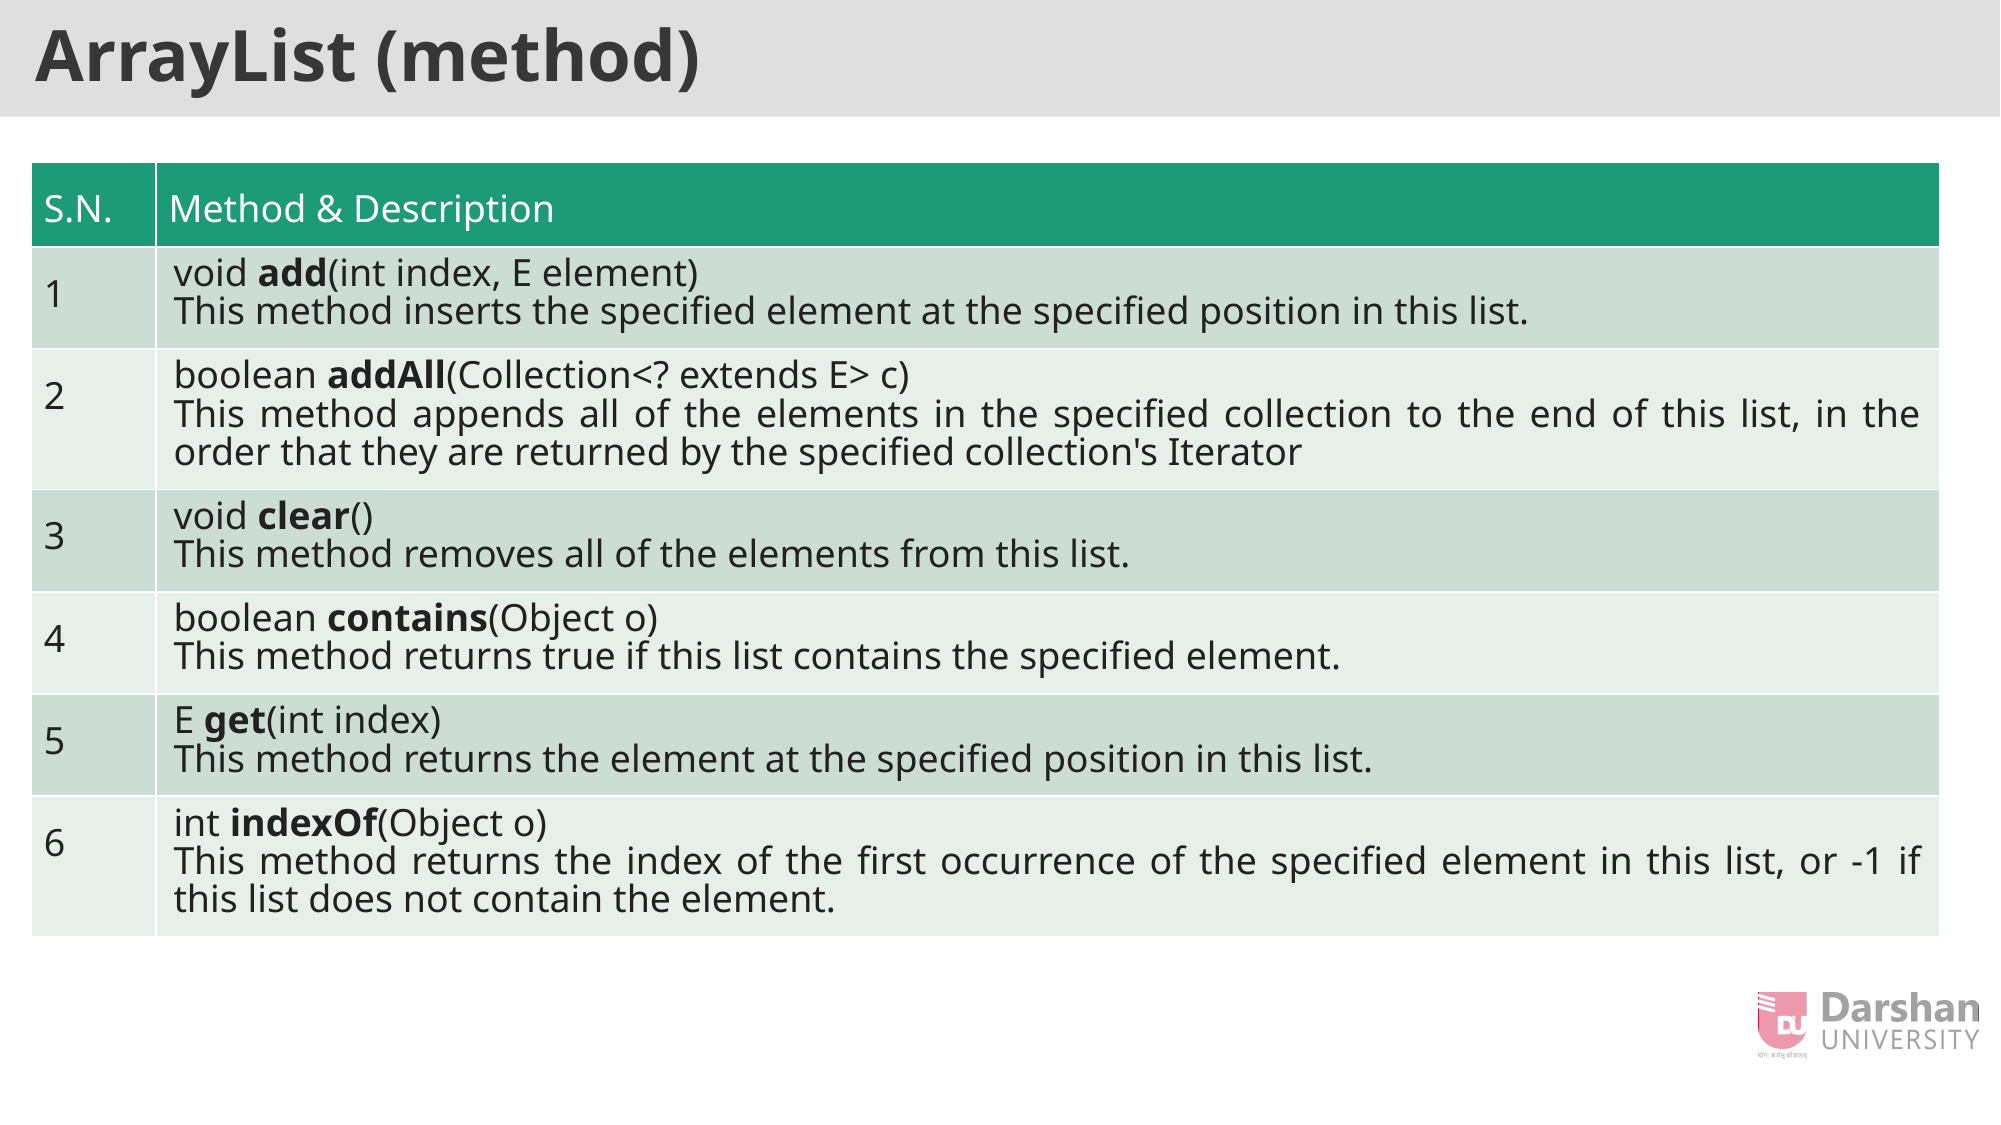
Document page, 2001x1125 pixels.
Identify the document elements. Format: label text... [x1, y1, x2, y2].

table_cell boolean contains(Object o) This method returns true if this list contains the specified element. [157, 593, 1939, 693]
table_cell int indexOf(Object o) This method returns the index of the first occurrence of the specified element in this list, or -1 if this list does not contain the element. [157, 797, 1939, 936]
table_cell void add(int index, E element) This method inserts the specified element at the specified position in this list. [157, 248, 1939, 348]
table_cell 3 [32, 490, 155, 591]
table_cell 1 [32, 248, 155, 348]
text_box inside class A:i=10 j=20 inside class B:k=300 100+200+300=600 inside class C:k=4000 1000+2000+3000+4000=10000 [1758, 992, 1979, 1059]
table_header Method & Description [157, 163, 1939, 246]
table_cell 4 [32, 593, 155, 693]
table_cell 2 [32, 350, 155, 489]
title ArrayList (method) [0, 0, 2000, 117]
table_header S.N. [32, 163, 155, 246]
table_cell E get(int index) This method returns the element at the specified position in this list. [157, 695, 1939, 795]
table_cell 5 [32, 695, 155, 795]
table_cell boolean addAll(Collection<? extends E> c) This method appends all of the elements in the specified collection to the end of this list, in the order that they are returned by the specified collection's Iterator [157, 350, 1939, 489]
table_cell 6 [32, 797, 155, 936]
table_cell void clear() This method removes all of the elements from this list. [157, 490, 1939, 591]
